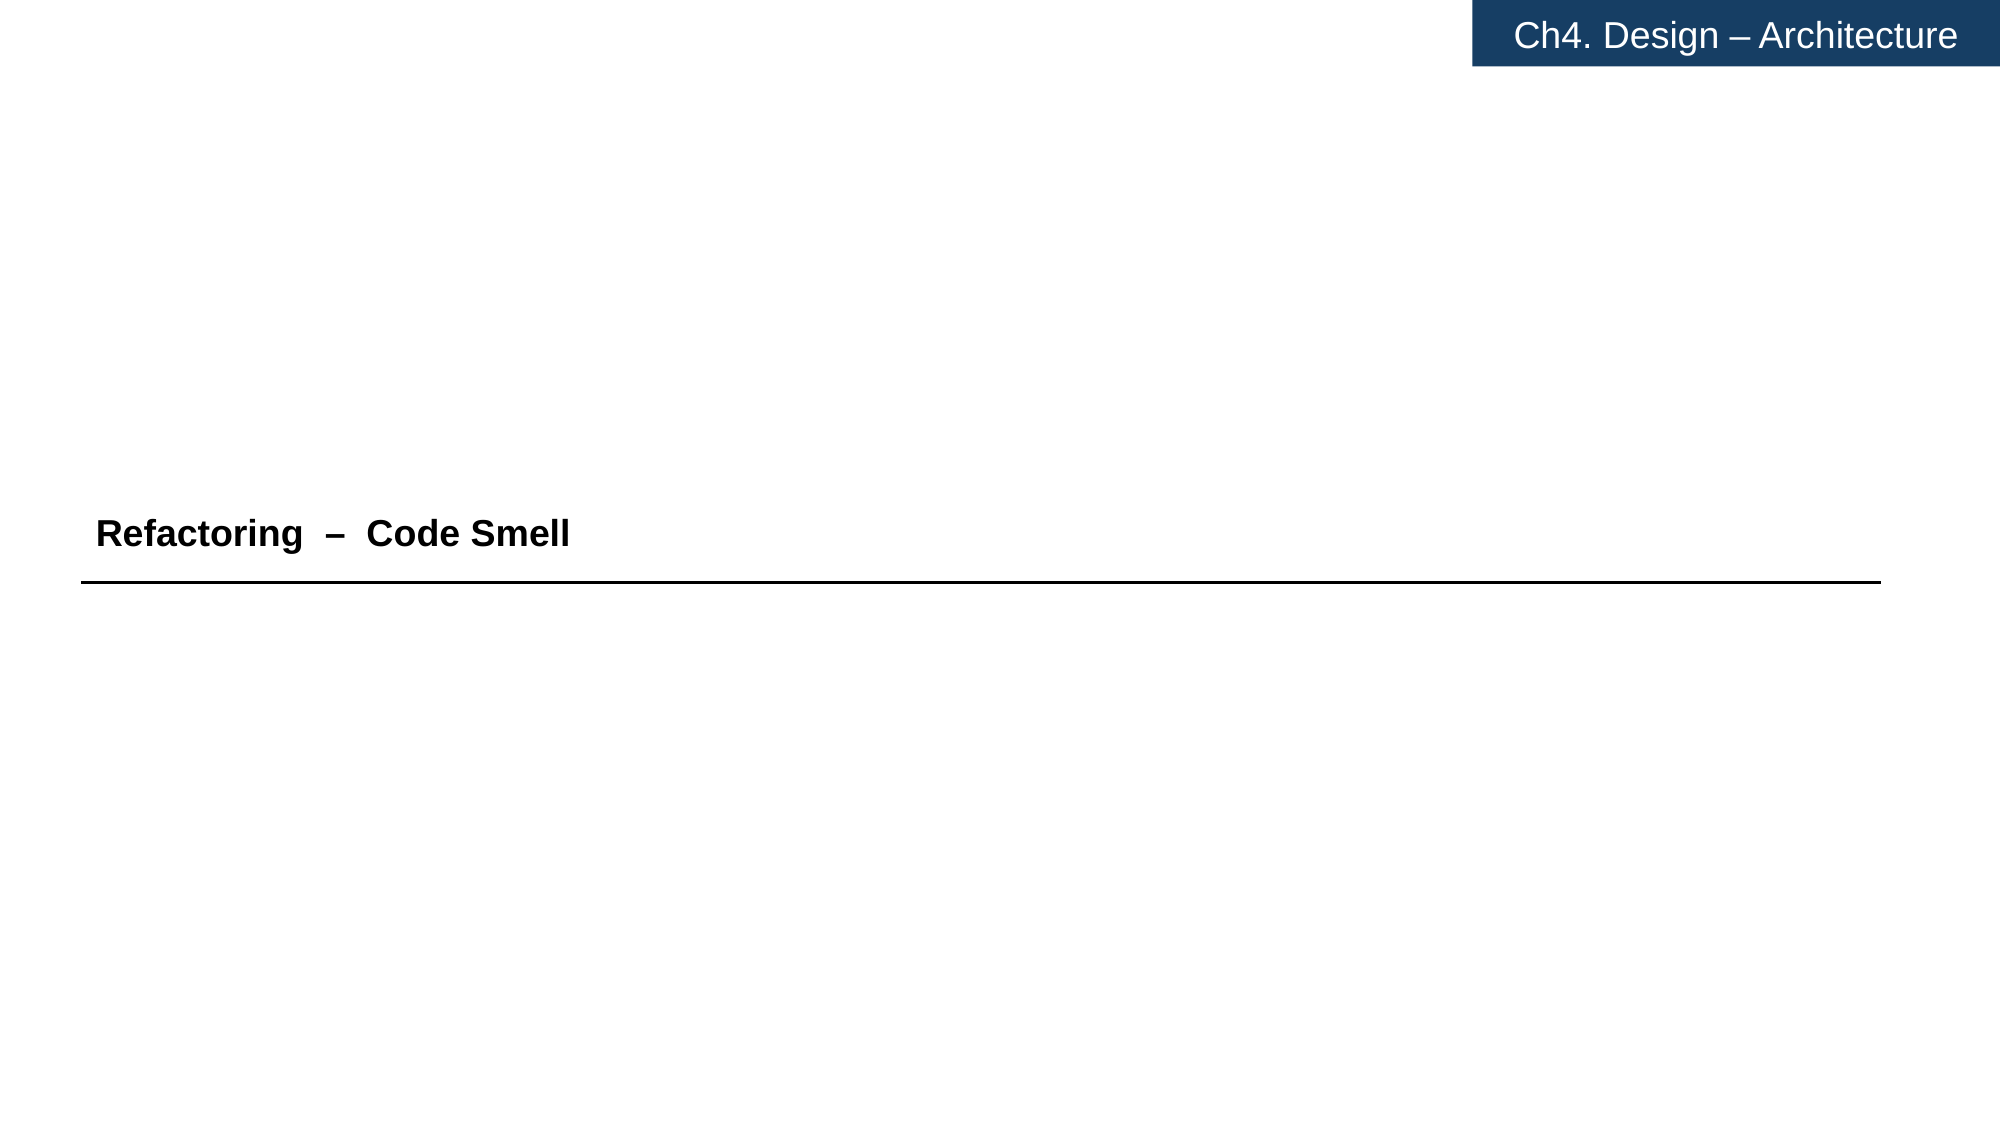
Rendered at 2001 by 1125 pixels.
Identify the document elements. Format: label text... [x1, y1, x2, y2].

text_box Refactoring – Code Smell [81, 501, 1345, 562]
